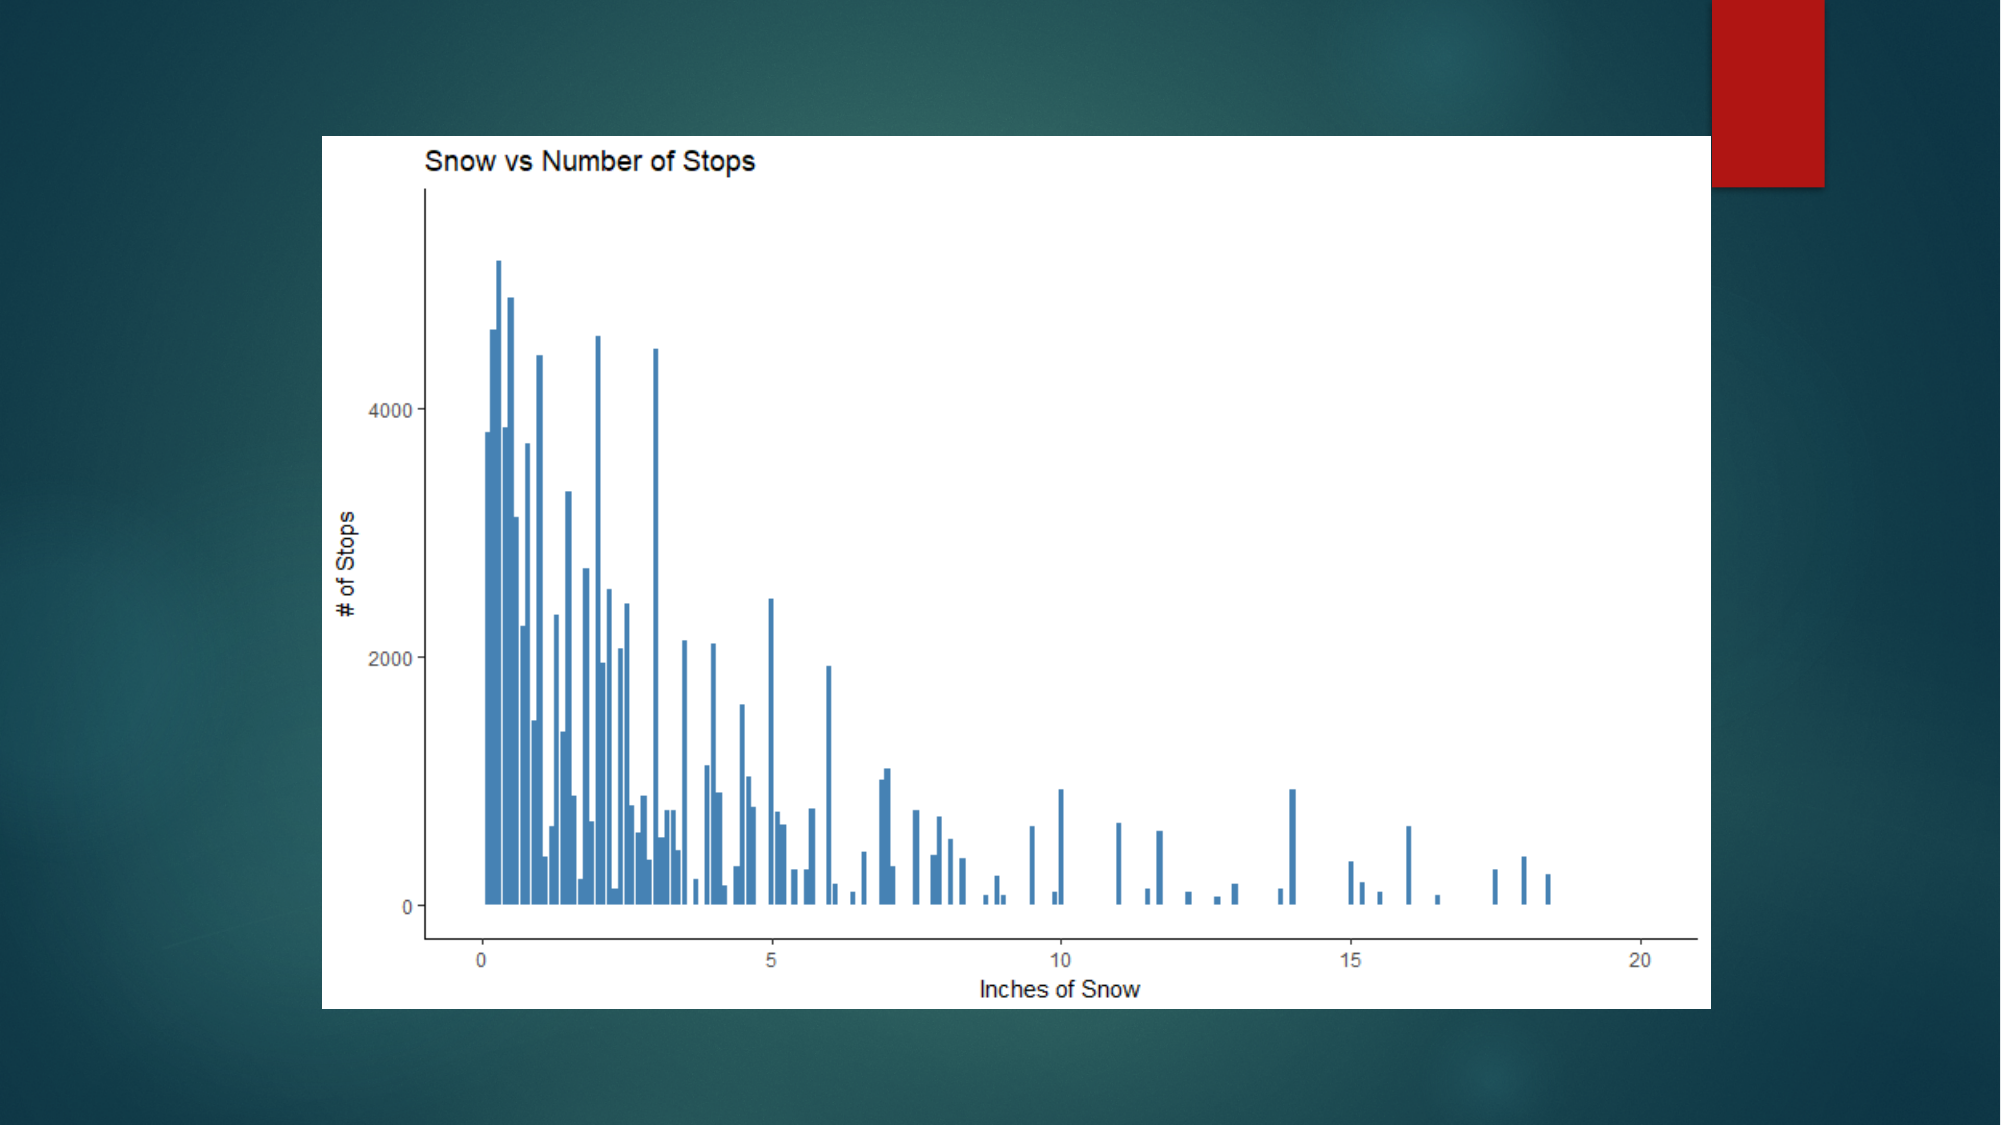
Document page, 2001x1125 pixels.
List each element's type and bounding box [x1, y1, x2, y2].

picture [0, 0, 1711, 1125]
